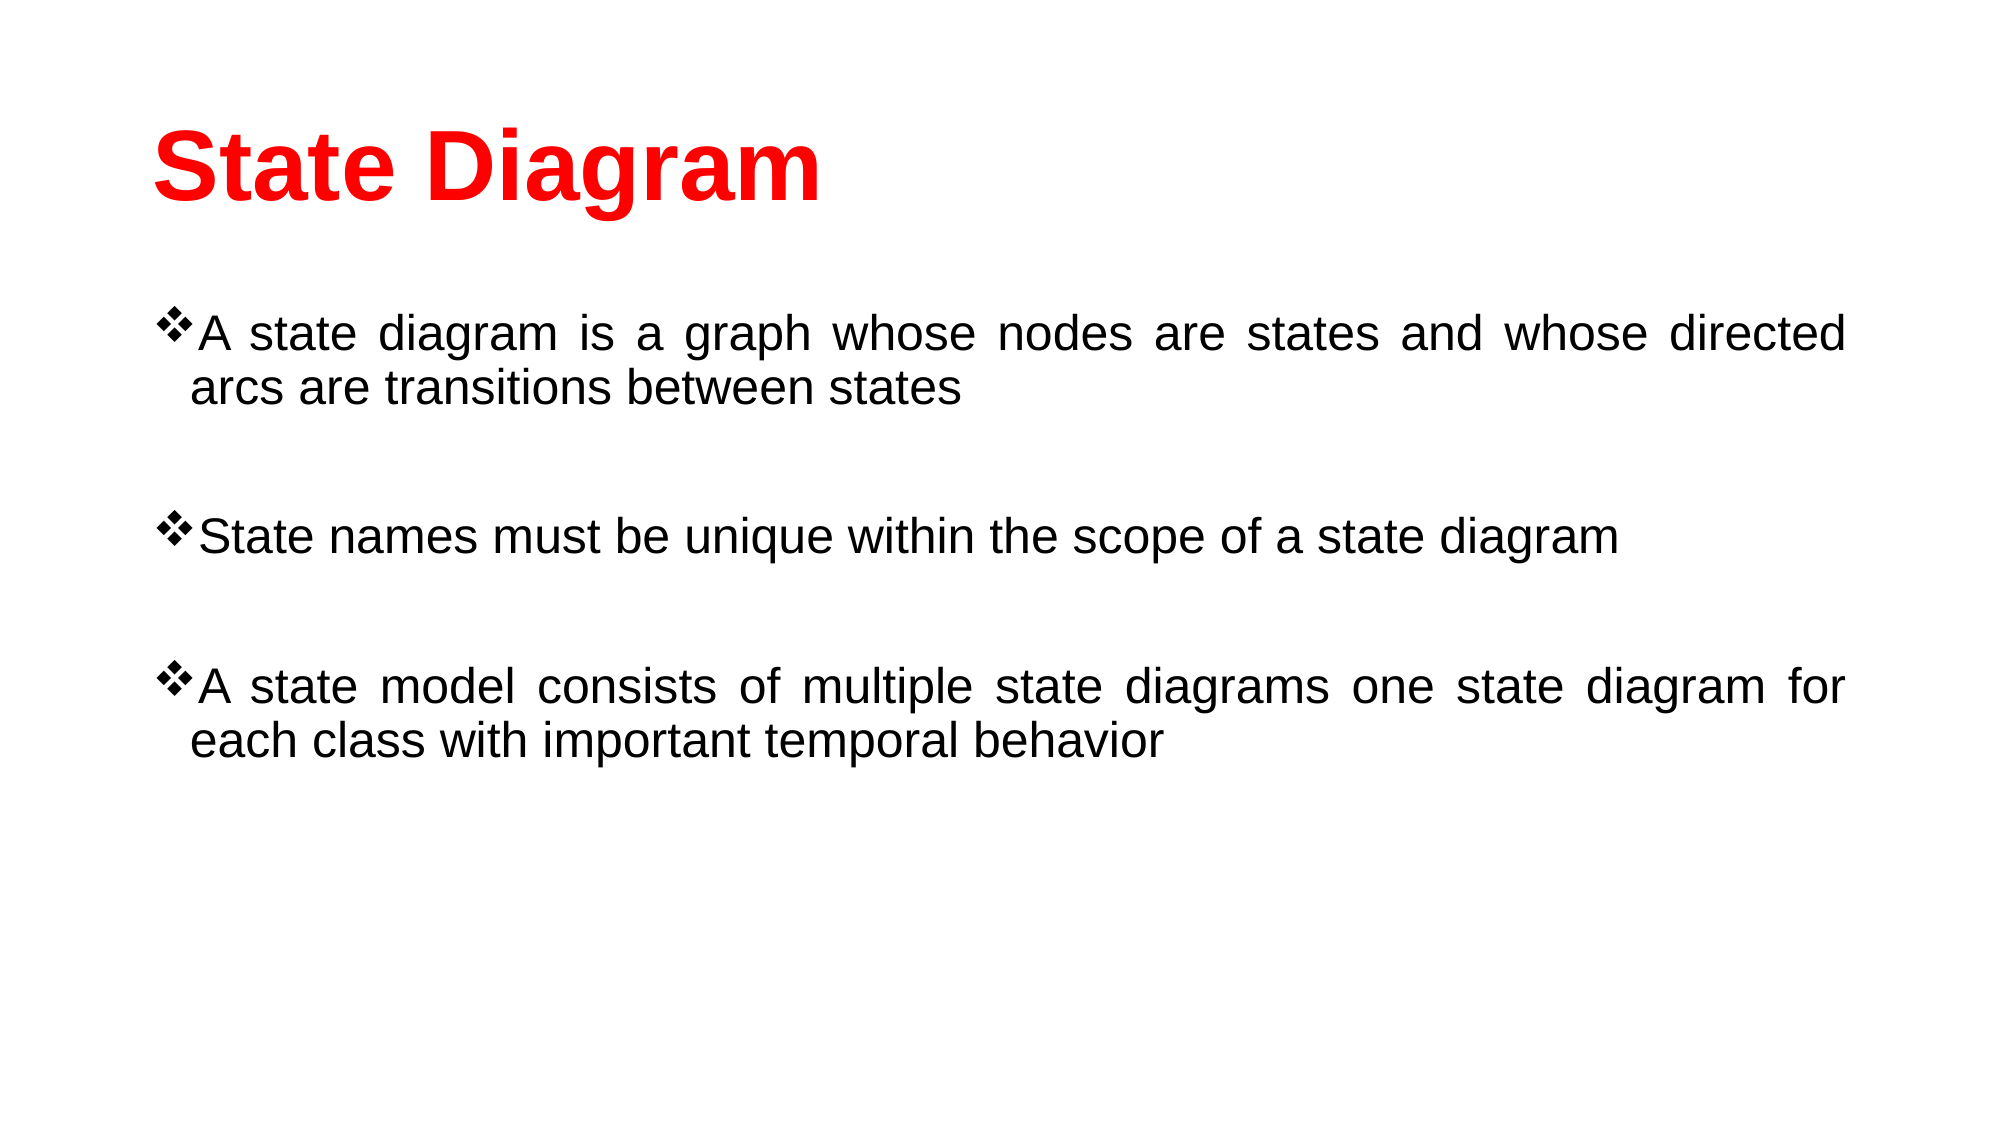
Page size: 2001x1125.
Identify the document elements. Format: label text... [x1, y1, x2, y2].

title State Diagram [137, 59, 1863, 278]
list A state diagram is a graph whose nodes are states and whose directed arcs are transitions between states State names must be unique within the scope of a state diagram A state model consists of multiple state diagrams one state diagram for each class with important temporal behavior [137, 299, 1863, 1014]
